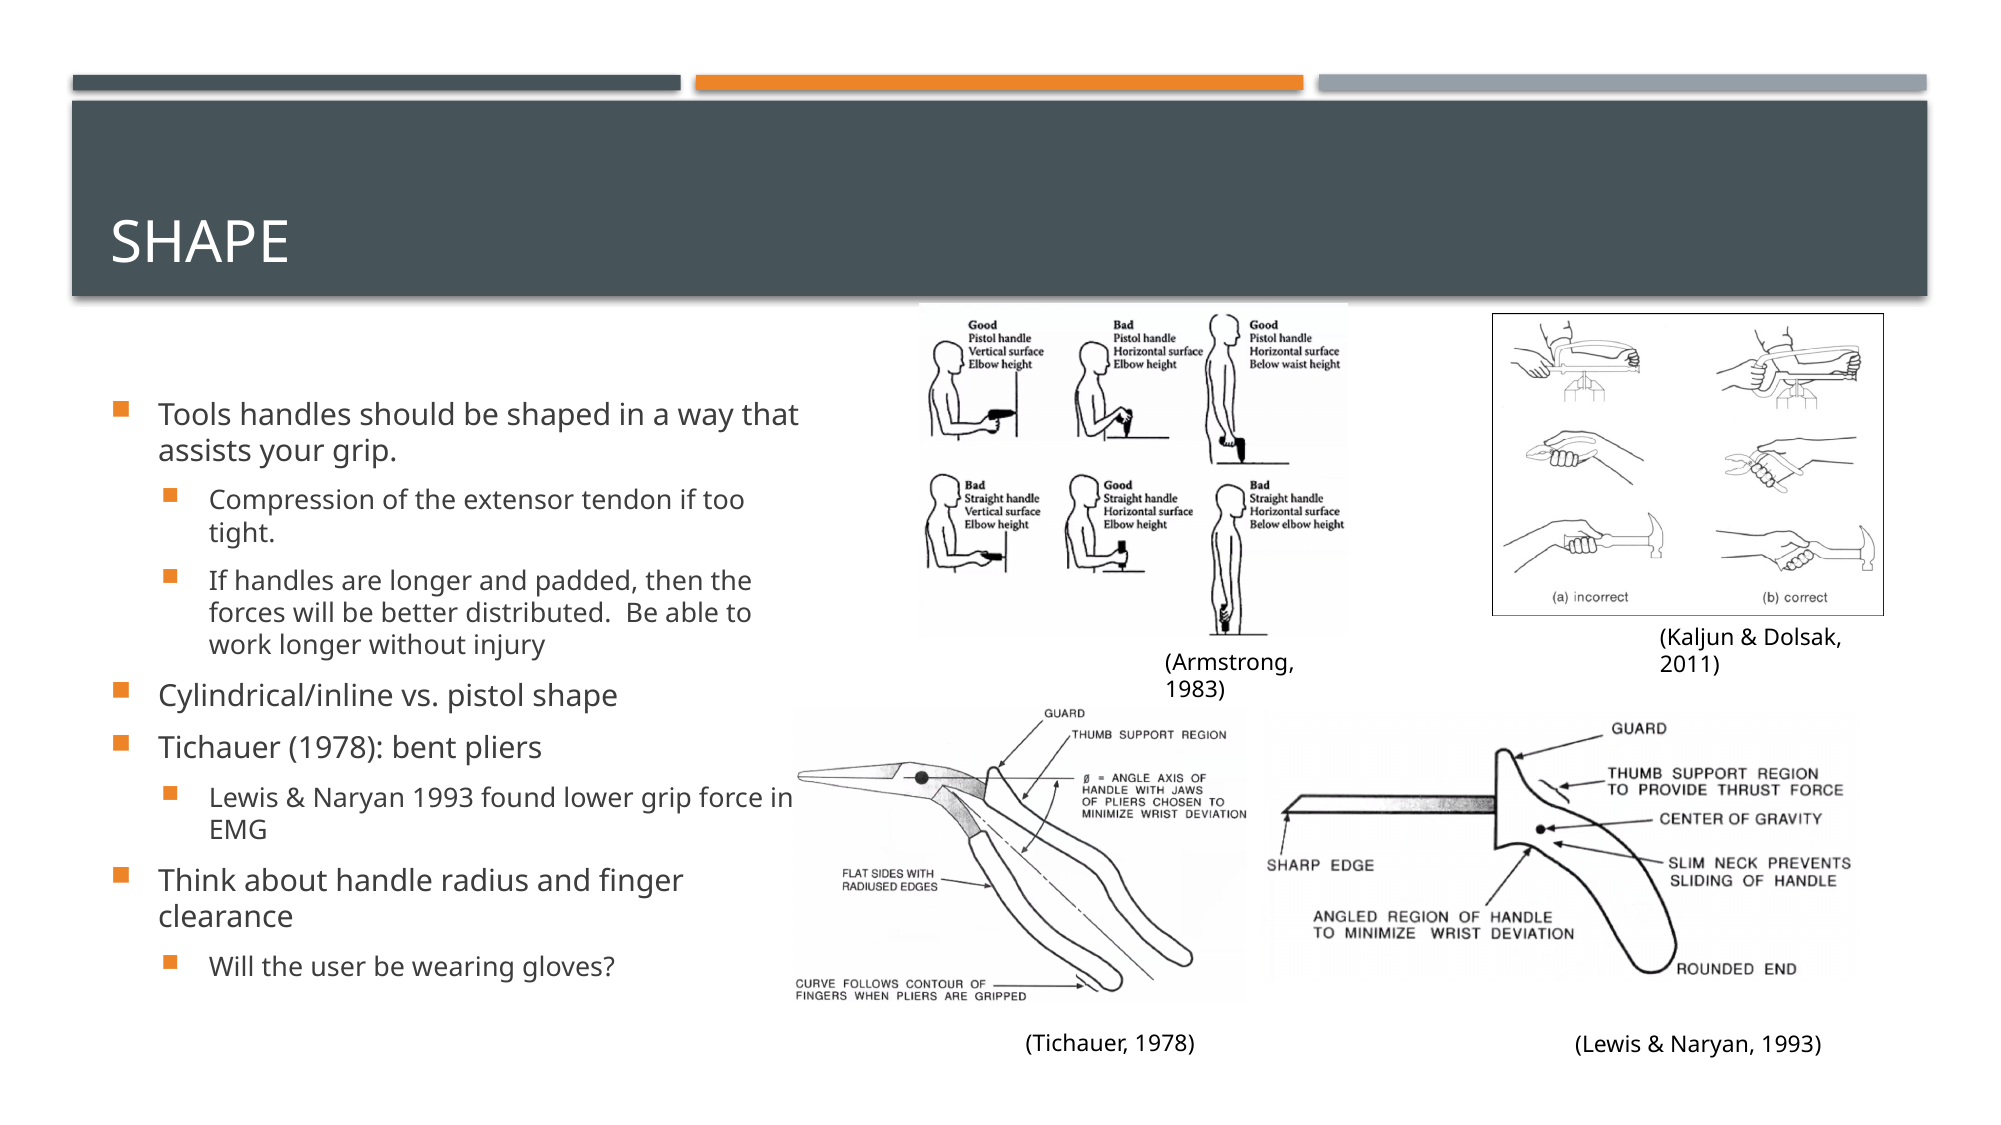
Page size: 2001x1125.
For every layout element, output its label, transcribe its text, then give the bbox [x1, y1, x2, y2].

list Tools handles should be shaped in a way that assists your grip. Compression of the extensor tendon if too tight. If handles are longer and padded, then the forces will be better distributed. Be able to work longer without injury Cylindrical/inline vs. pistol shape Tichauer (1978): bent pliers Lewis & Naryan 1993 found lower grip force in EMG Think about handle radius and finger clearance Will the user be wearing gloves? [95, 387, 825, 991]
picture [1261, 709, 1860, 981]
text_box (Tichauer, 1978) [1010, 1020, 1219, 1064]
text_box (Lewis & Naryan, 1993) [1560, 1021, 1906, 1064]
title shape [95, 115, 1905, 282]
picture [793, 708, 1248, 1003]
text_box (Kaljun & Dolsak, 2011) [1645, 615, 1905, 685]
picture [1491, 313, 1884, 616]
text_box (Armstrong, 1983) [1150, 639, 1373, 710]
picture [918, 302, 1349, 638]
